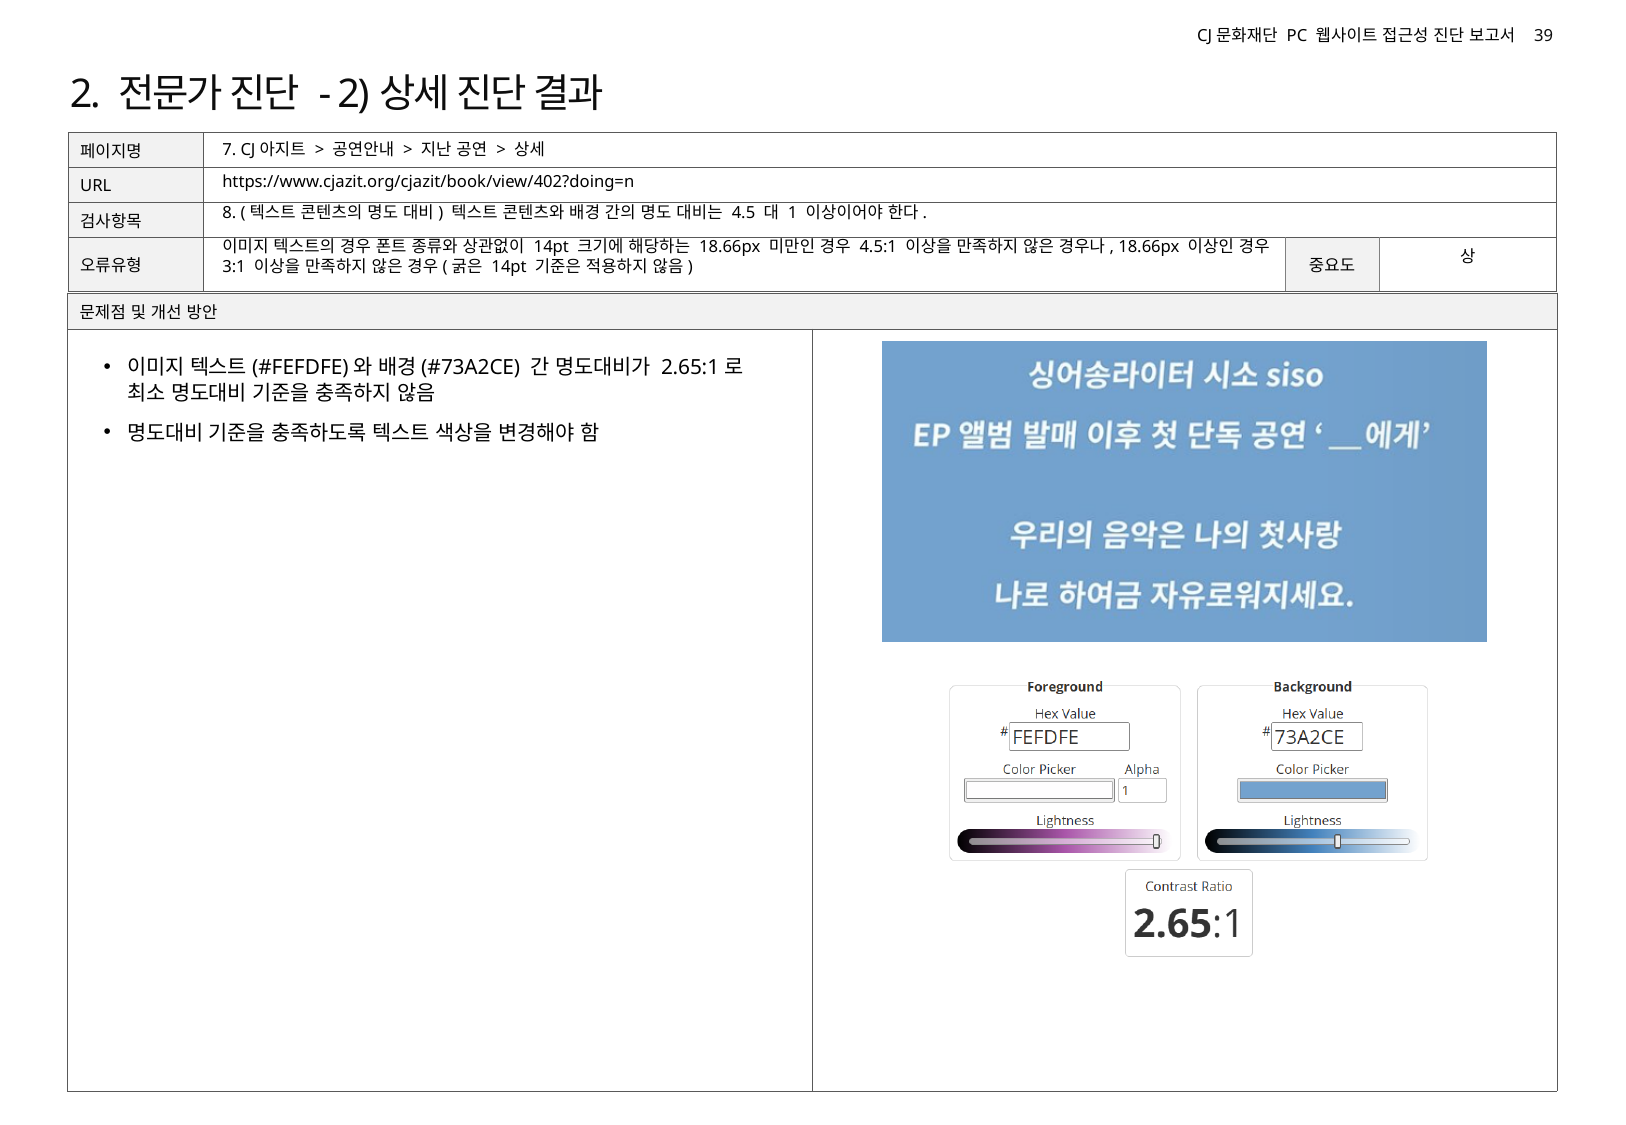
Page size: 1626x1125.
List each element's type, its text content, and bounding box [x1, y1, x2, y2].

list 이미지 텍스트의 경우 폰트 종류와 상관없이 14pt 크기에 해당하는 18.66px 미만인 경우 4.5:1 이상을 만족하지 않은 경우나, 18.66px 이상인 경우 3:1 이상을 만족하지 않은 경우(굵은 14pt 기준은 적용하지 않음) [207, 228, 1285, 283]
list 8. (텍스트 콘텐츠의 명도 대비) 텍스트 콘텐츠와 배경 간의 명도 대비는 4.5 대 1 이상이어야 한다. [207, 196, 1557, 229]
picture [939, 672, 1430, 961]
list https://www.cjazit.org/cjazit/book/view/402?doing=n [207, 164, 1557, 196]
picture [882, 341, 1487, 642]
title 2. 전문가 진단 - 2)상세 진단 결과 [69, 72, 1126, 117]
list 상 [1379, 228, 1557, 283]
list 7. CJ아지트 > 공연안내 > 지난 공연 > 상세 [207, 132, 1557, 164]
list 이미지 텍스트(#FEFDFE)와 배경(#73A2CE) 간 명도대비가 2.65:1로 최소 명도대비 기준을 충족하지 않음 명도대비 기준을 충족하도록 텍스트 색상을 변경해야 함 [103, 352, 777, 473]
